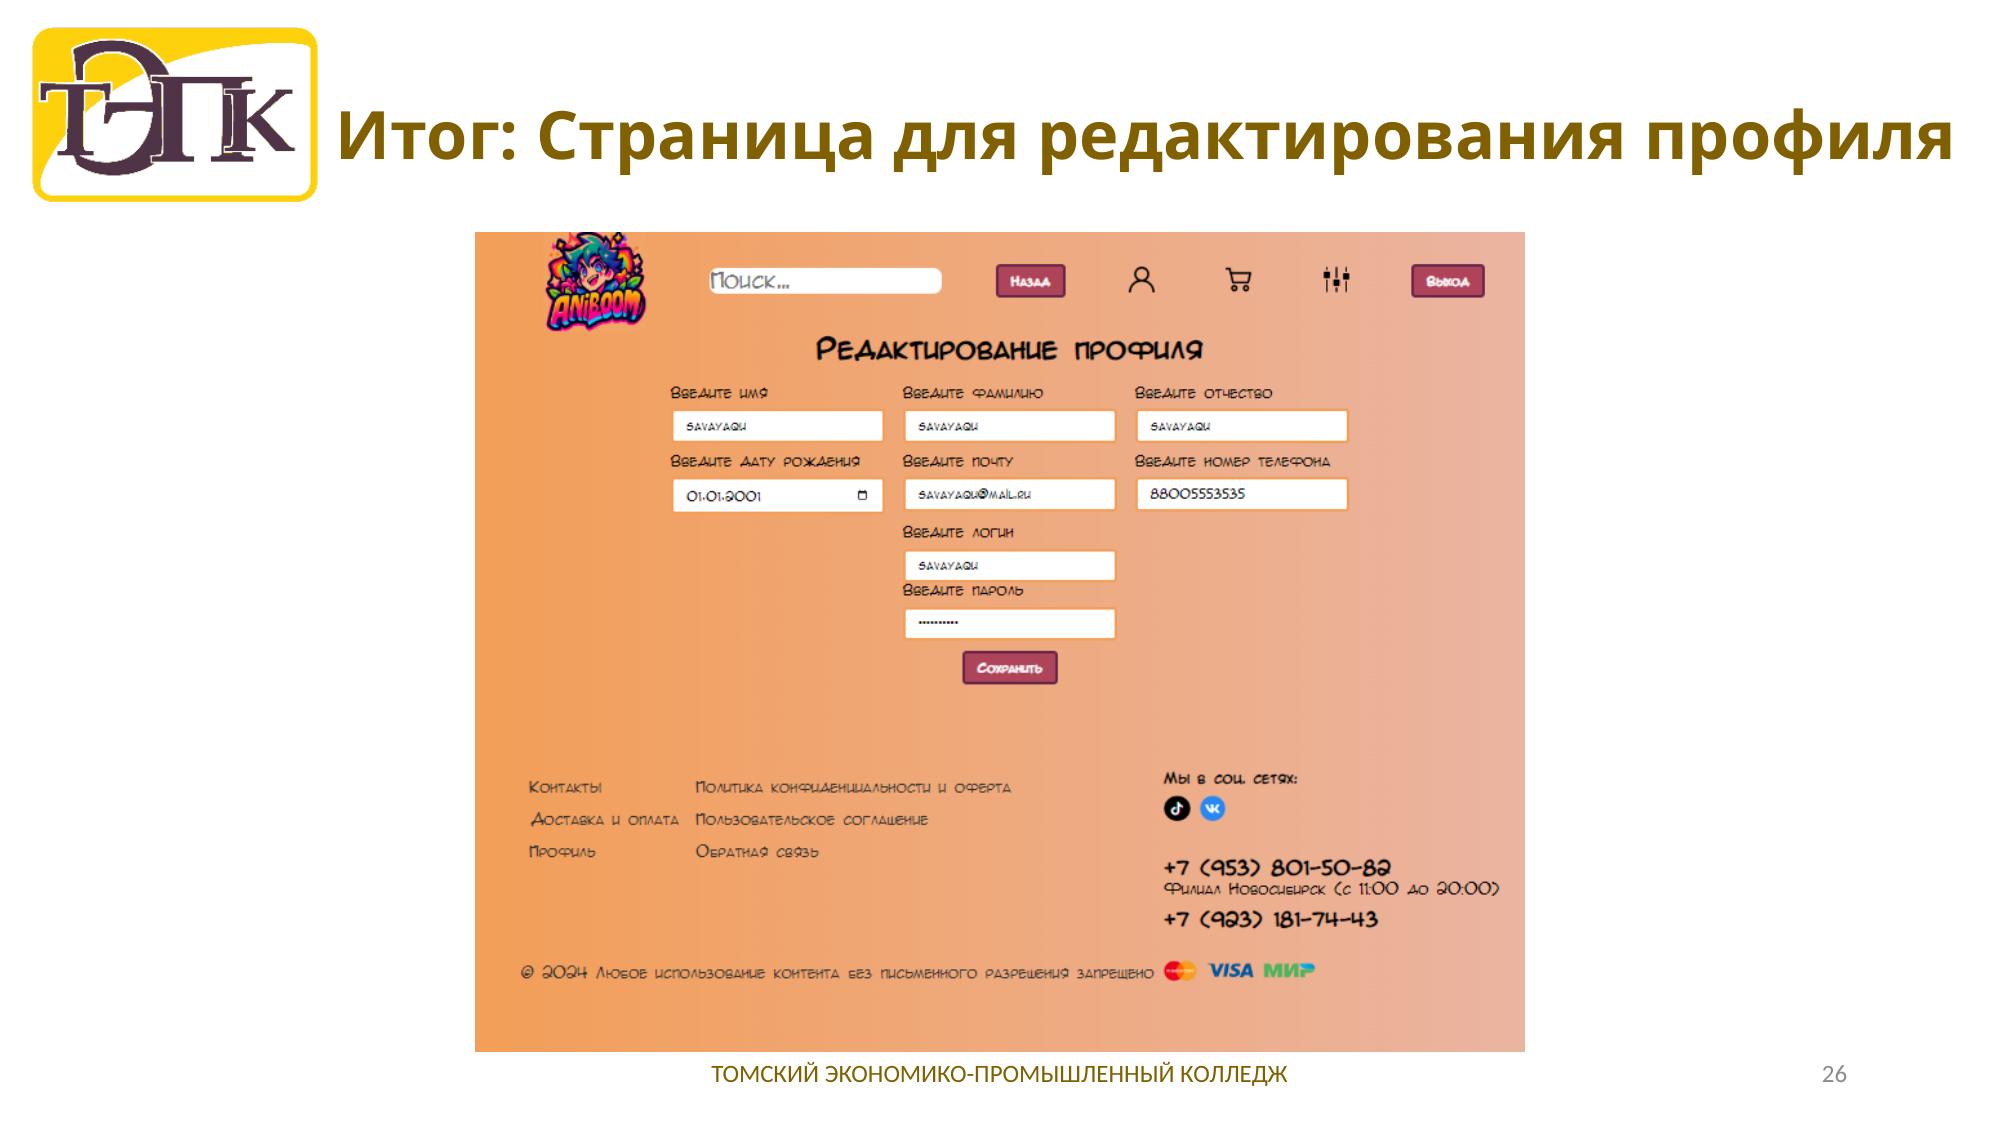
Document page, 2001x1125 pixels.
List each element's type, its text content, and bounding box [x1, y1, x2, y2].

slide_number 26 [1412, 1042, 1863, 1103]
picture [475, 232, 1525, 1052]
picture [28, 25, 321, 203]
title Итог: Страница для редактирования профиля [320, 34, 2000, 243]
footer ТОМСКИЙ ЭКОНОМИКО-ПРОМЫШЛЕННЫЙ КОЛЛЕДЖ [662, 1052, 1338, 1103]
